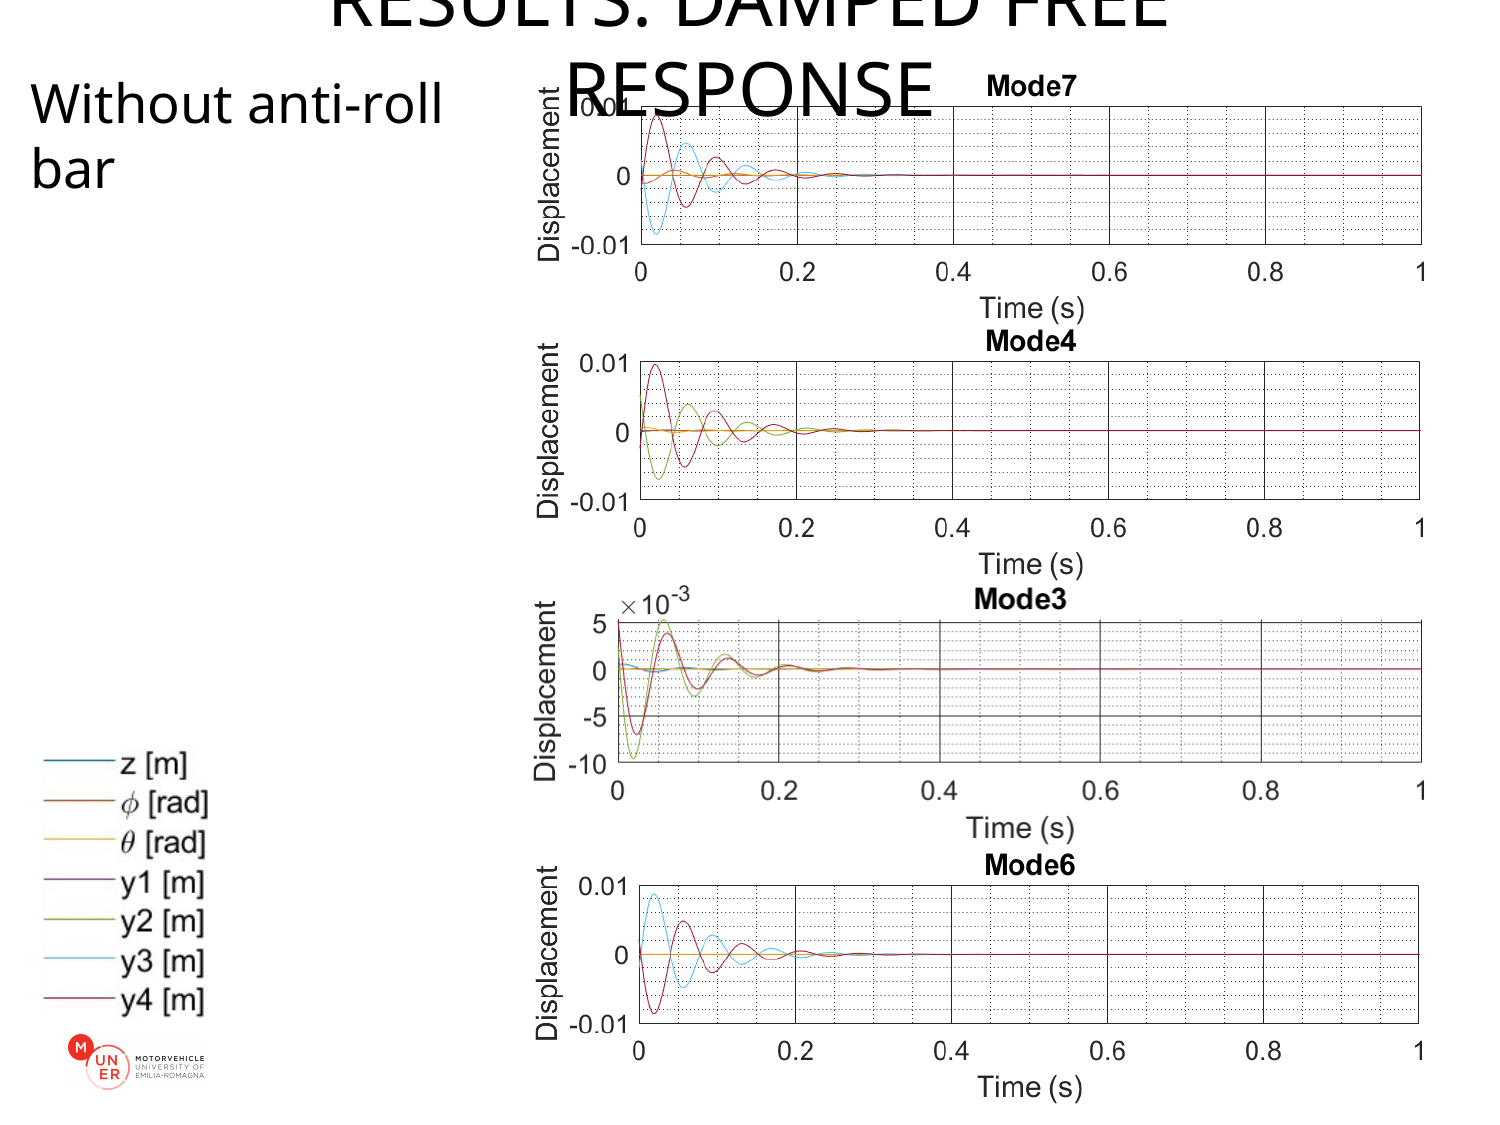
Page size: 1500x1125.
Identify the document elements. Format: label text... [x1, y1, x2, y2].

picture [68, 1034, 204, 1090]
text_box RESULTS: DAMPED FREE RESPONSE [127, 0, 1373, 84]
picture [42, 749, 211, 1019]
picture [530, 72, 1427, 847]
picture [533, 851, 1425, 1106]
list Without anti-roll bar [15, 107, 520, 162]
